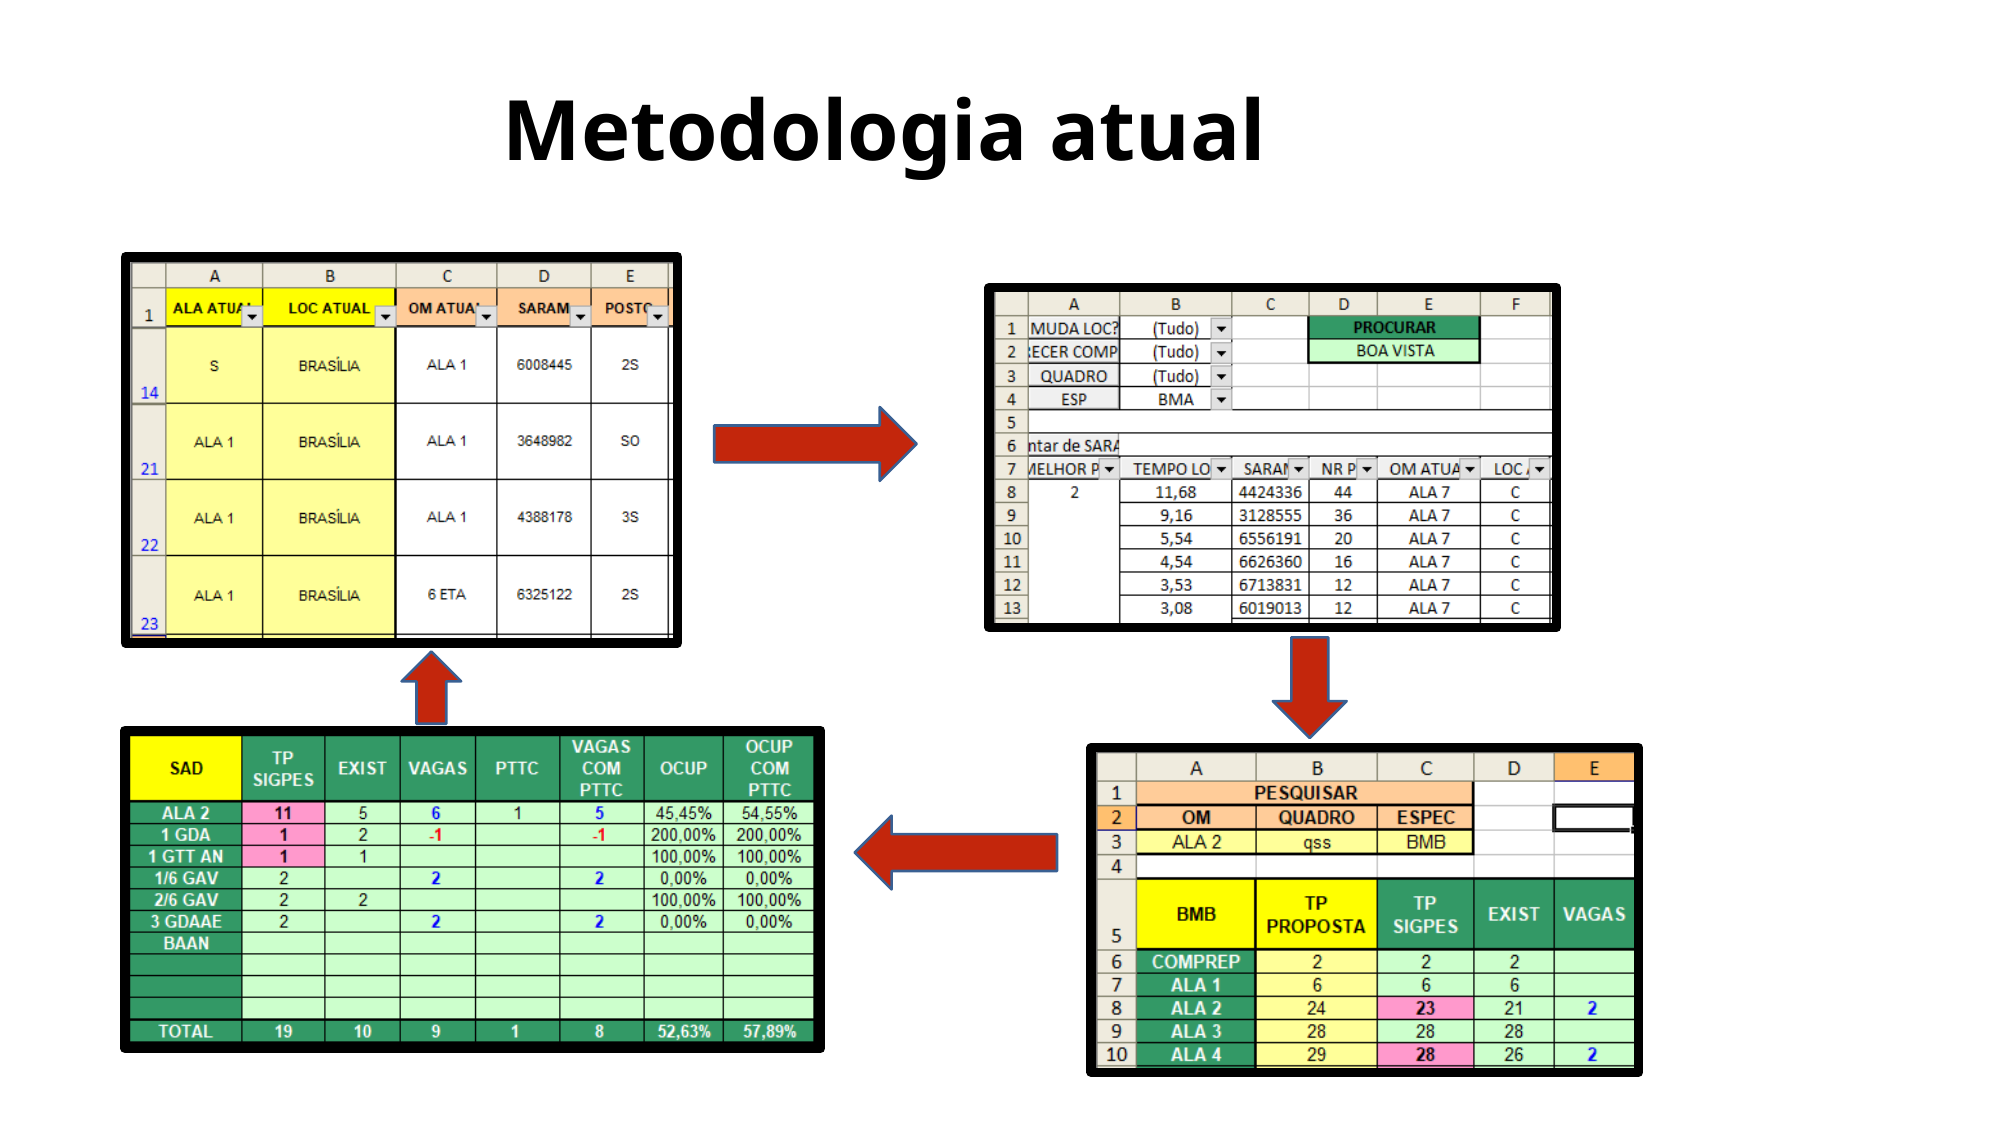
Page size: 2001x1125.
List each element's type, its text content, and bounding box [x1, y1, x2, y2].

text_box [401, 651, 462, 724]
text_box [714, 407, 917, 481]
text_box Metodologia atual [164, 69, 1605, 185]
picture [1095, 751, 1635, 1069]
text_box [1272, 637, 1347, 739]
picture [128, 734, 817, 1045]
picture [993, 291, 1553, 624]
text_box [854, 815, 1058, 890]
picture [129, 260, 674, 639]
